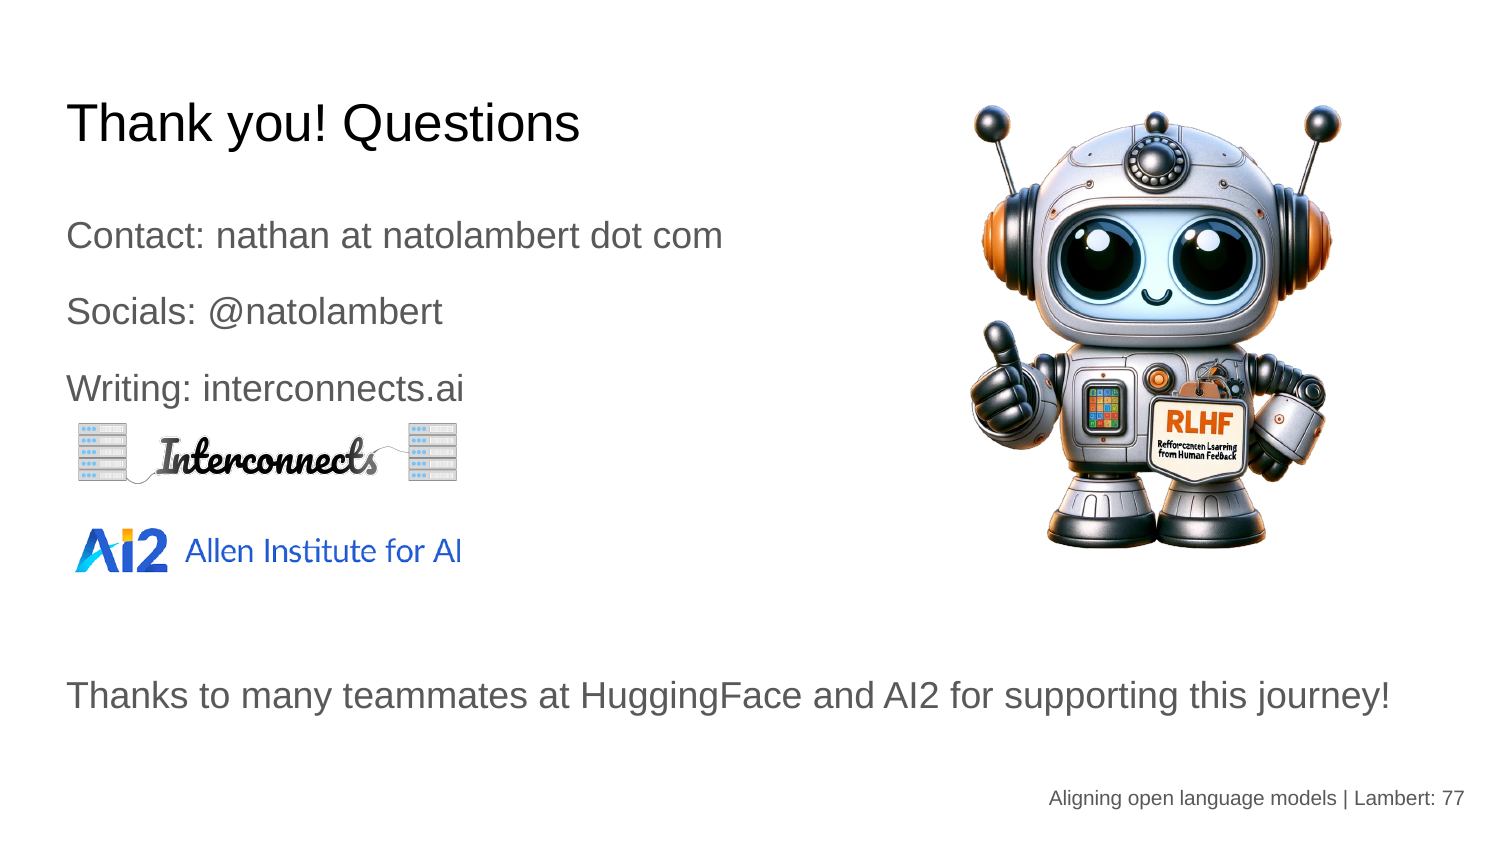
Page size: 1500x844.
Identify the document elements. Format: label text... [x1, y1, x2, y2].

slide_number Aligning open language models | Lambert: ‹#› [917, 764, 1480, 830]
list Contact: nathan at natolambert dot com Socials: @natolambert Writing: interconnects.ai Thanks to many teammates at HuggingFace and AI2 for supporting this journey! [51, 189, 1449, 750]
picture [921, 97, 1381, 557]
title Thank you! Questions [51, 72, 1449, 167]
picture [74, 415, 460, 492]
picture [74, 510, 460, 578]
